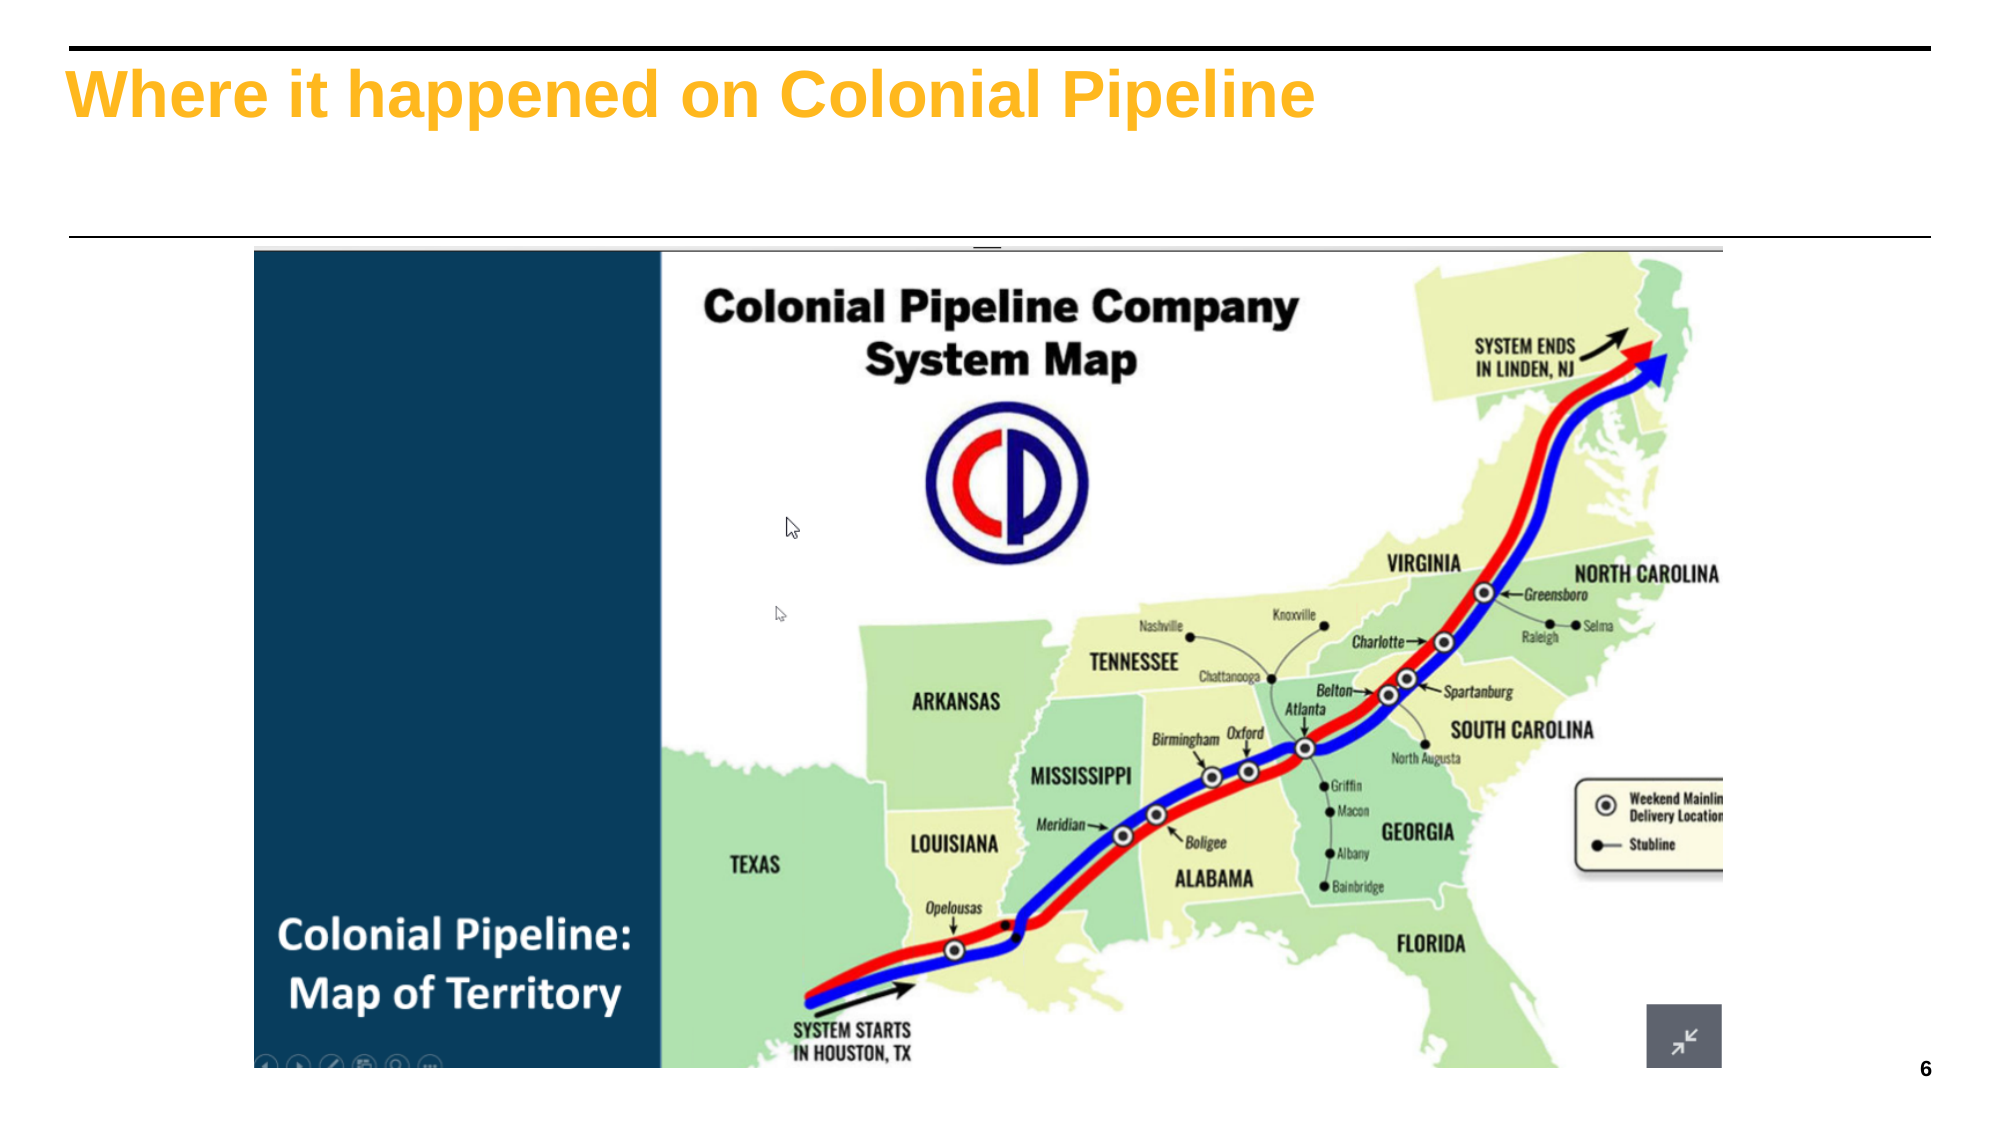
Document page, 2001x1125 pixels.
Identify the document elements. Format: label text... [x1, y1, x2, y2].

slide_number 6 [1497, 1037, 1948, 1098]
title Where it happened on Colonial Pipeline [50, 51, 1731, 142]
picture [254, 246, 1723, 1068]
